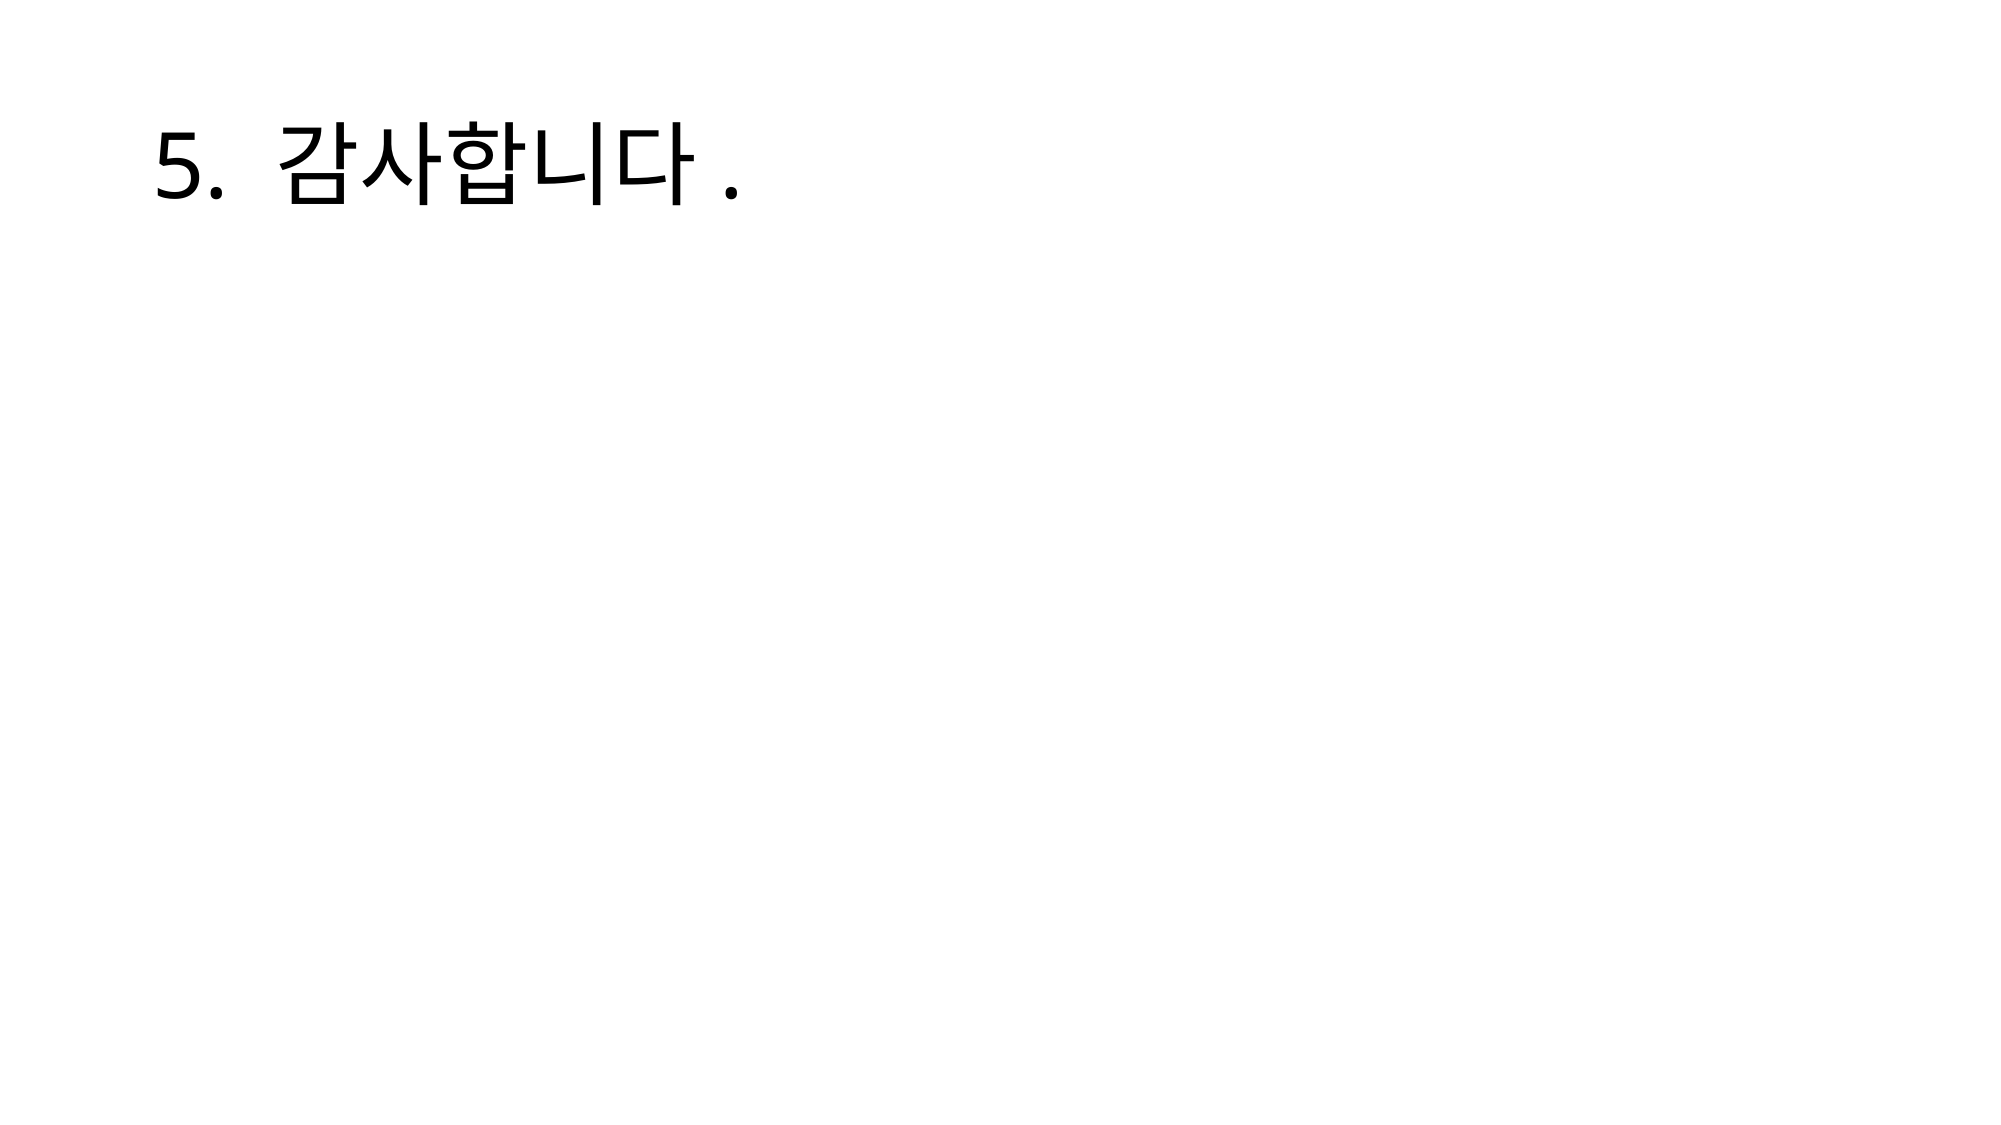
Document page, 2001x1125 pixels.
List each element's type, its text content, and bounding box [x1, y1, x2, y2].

title 5. 감사합니다. [137, 59, 1863, 278]
